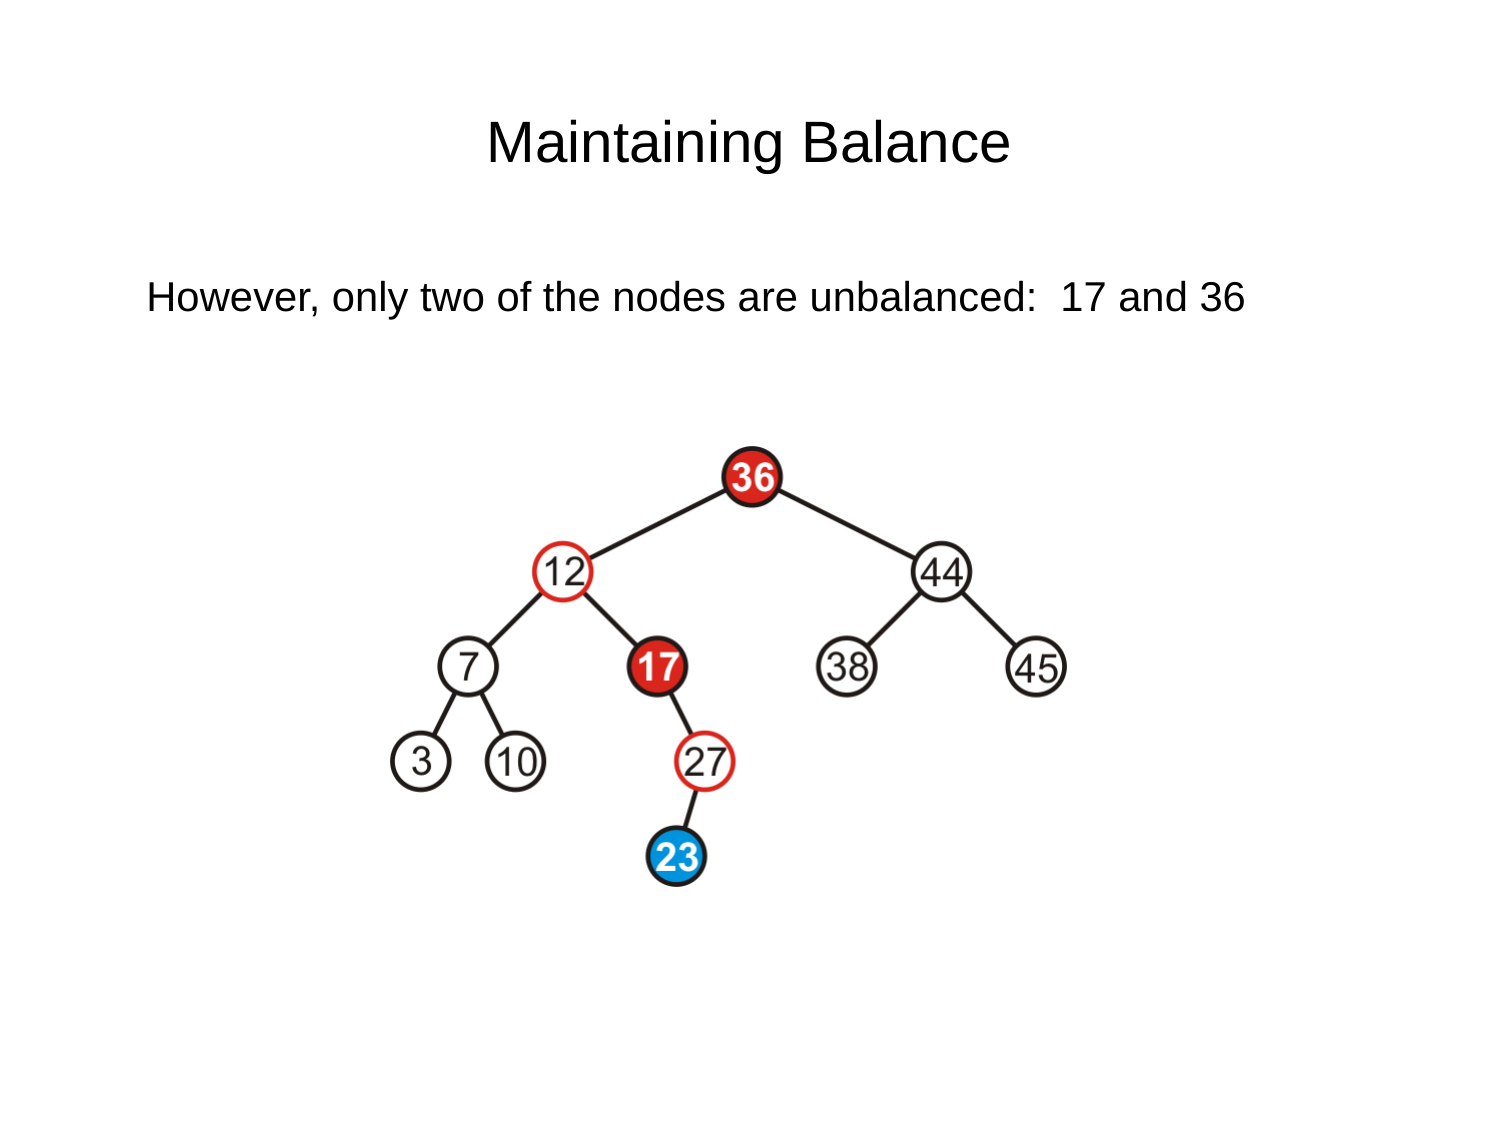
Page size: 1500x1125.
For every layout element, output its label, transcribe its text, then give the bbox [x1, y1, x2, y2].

picture [383, 438, 1075, 894]
title Maintaining Balance [74, 44, 1426, 233]
list However, only two of the nodes are unbalanced: 17 and 36 [74, 262, 1426, 1006]
